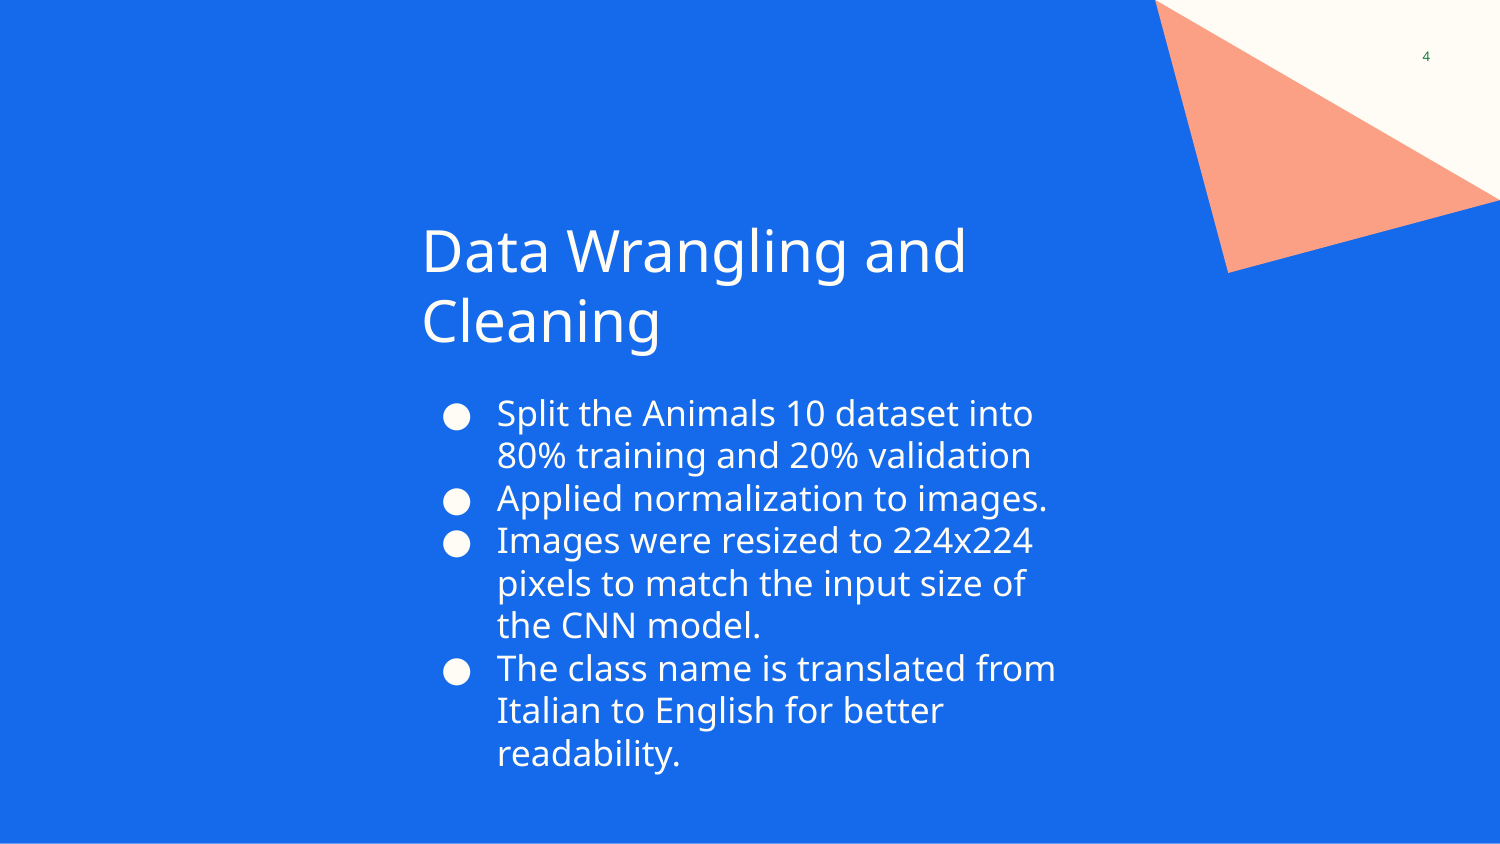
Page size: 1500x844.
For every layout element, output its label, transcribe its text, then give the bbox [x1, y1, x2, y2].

list Split the Animals 10 dataset into 80% training and 20% validation Applied normalization to images. Images were resized to 224x224 pixels to match the input size of the CNN model. The class name is translated from Italian to English for better readability. [406, 375, 1094, 844]
title Data Wrangling and Cleaning [406, 268, 1094, 370]
slide_number ‹#› [1355, 33, 1446, 82]
